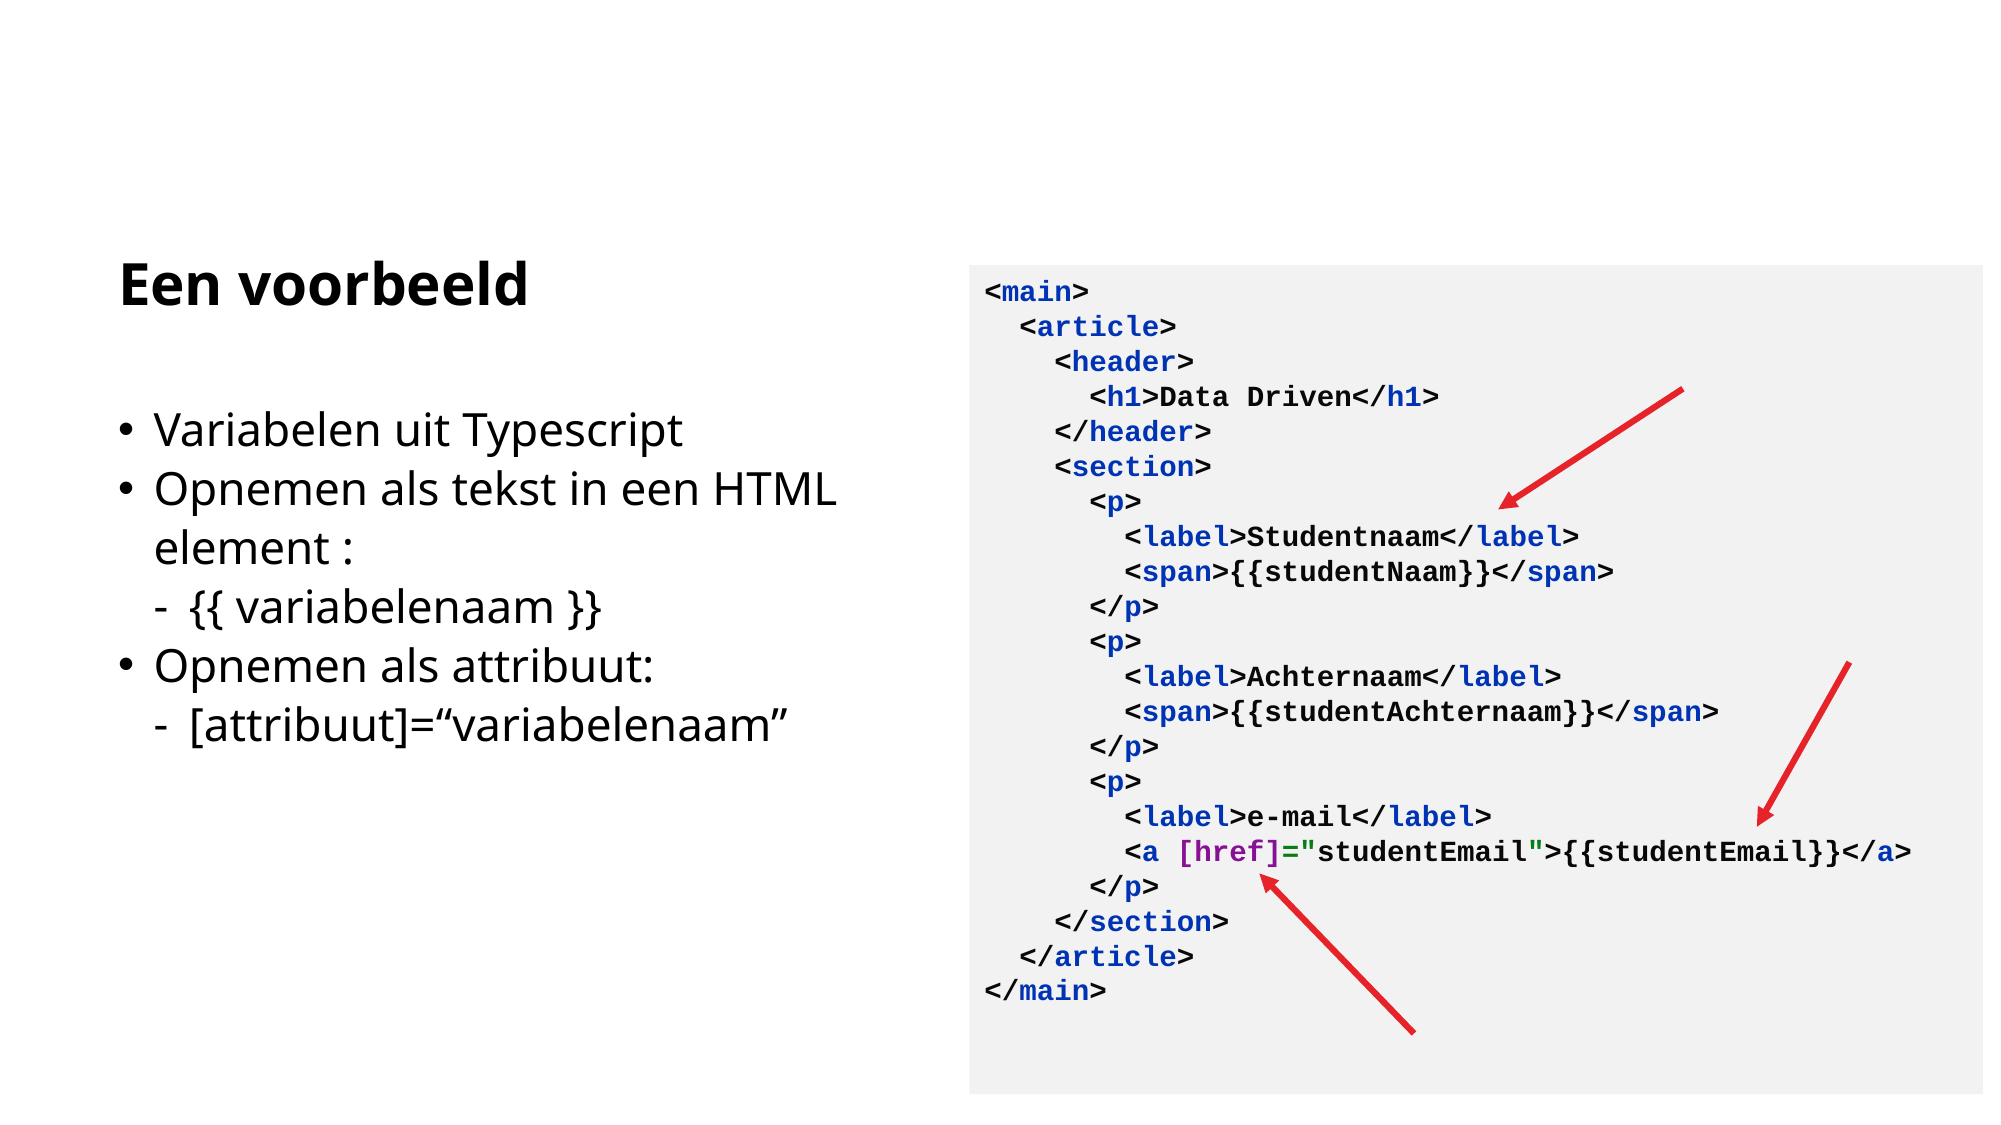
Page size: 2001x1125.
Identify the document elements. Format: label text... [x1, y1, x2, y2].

title Een voorbeeld [118, 85, 1872, 317]
text_box <main> <article> <header> <h1>Data Driven</h1> </header> <section> <p> <label>Studentnaam</label> <span>{{studentNaam}}</span> </p> <p> <label>Achternaam</label> <span>{{studentAchternaam}}</span> </p> <p> <label>e-mail</label> <a [href]="studentEmail">{{studentEmail}}</a> </p> </section> </article> </main> [969, 265, 1983, 1095]
list Variabelen uit Typescript Opnemen als tekst in een HTML element : {{ variabelenaam }} Opnemen als attribuut: [attribuut]=“variabelenaam” [118, 397, 906, 1034]
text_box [1259, 873, 1414, 1034]
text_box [1756, 662, 1850, 827]
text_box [1498, 388, 1683, 510]
